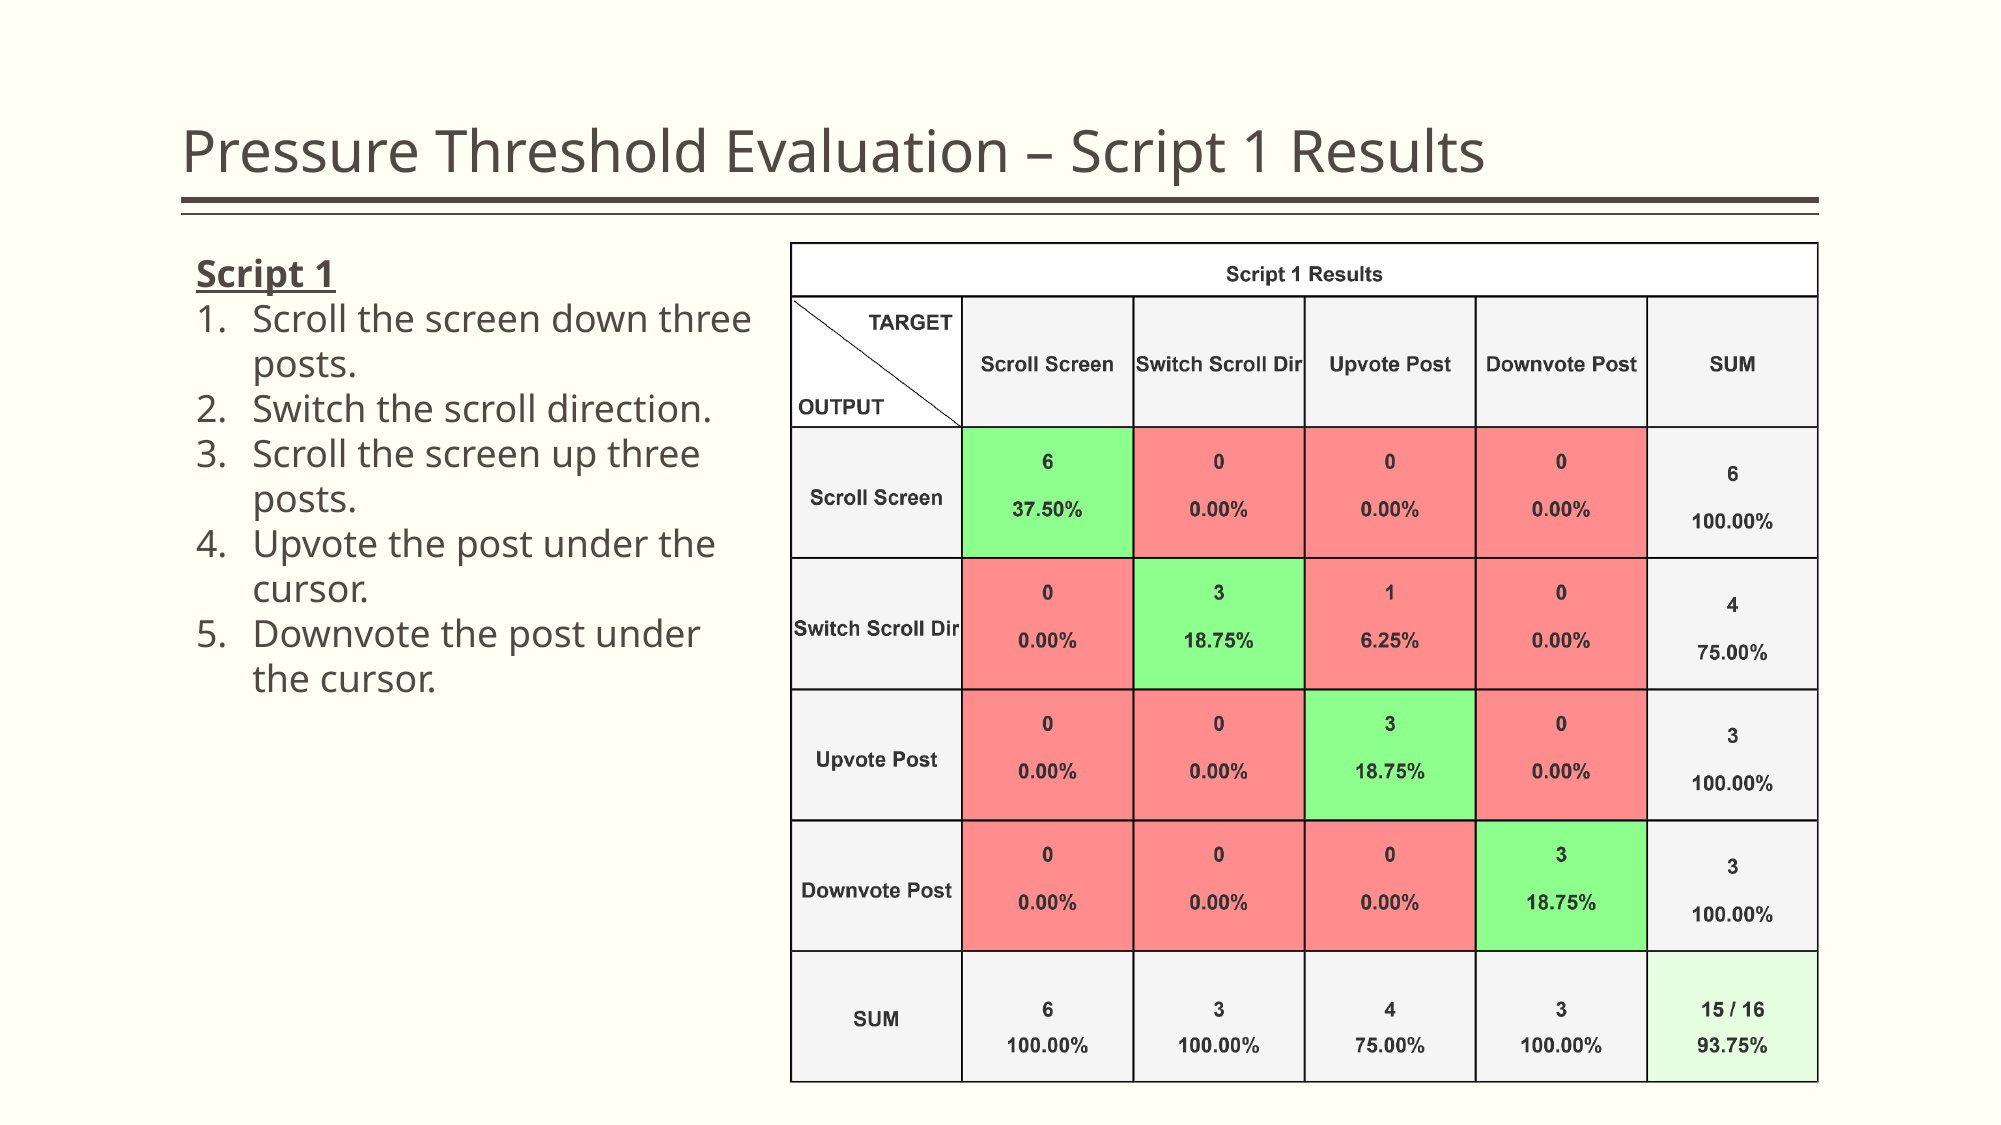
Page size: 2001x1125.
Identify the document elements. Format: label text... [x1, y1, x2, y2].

title Pressure Threshold Evaluation – Script 1 Results [181, 12, 1819, 193]
picture [790, 242, 1819, 1083]
text_box Script 1 Scroll the screen down three posts. Switch the scroll direction. Scroll the screen up three posts. Upvote the post under the cursor. Downvote the post under the cursor. [181, 242, 781, 753]
